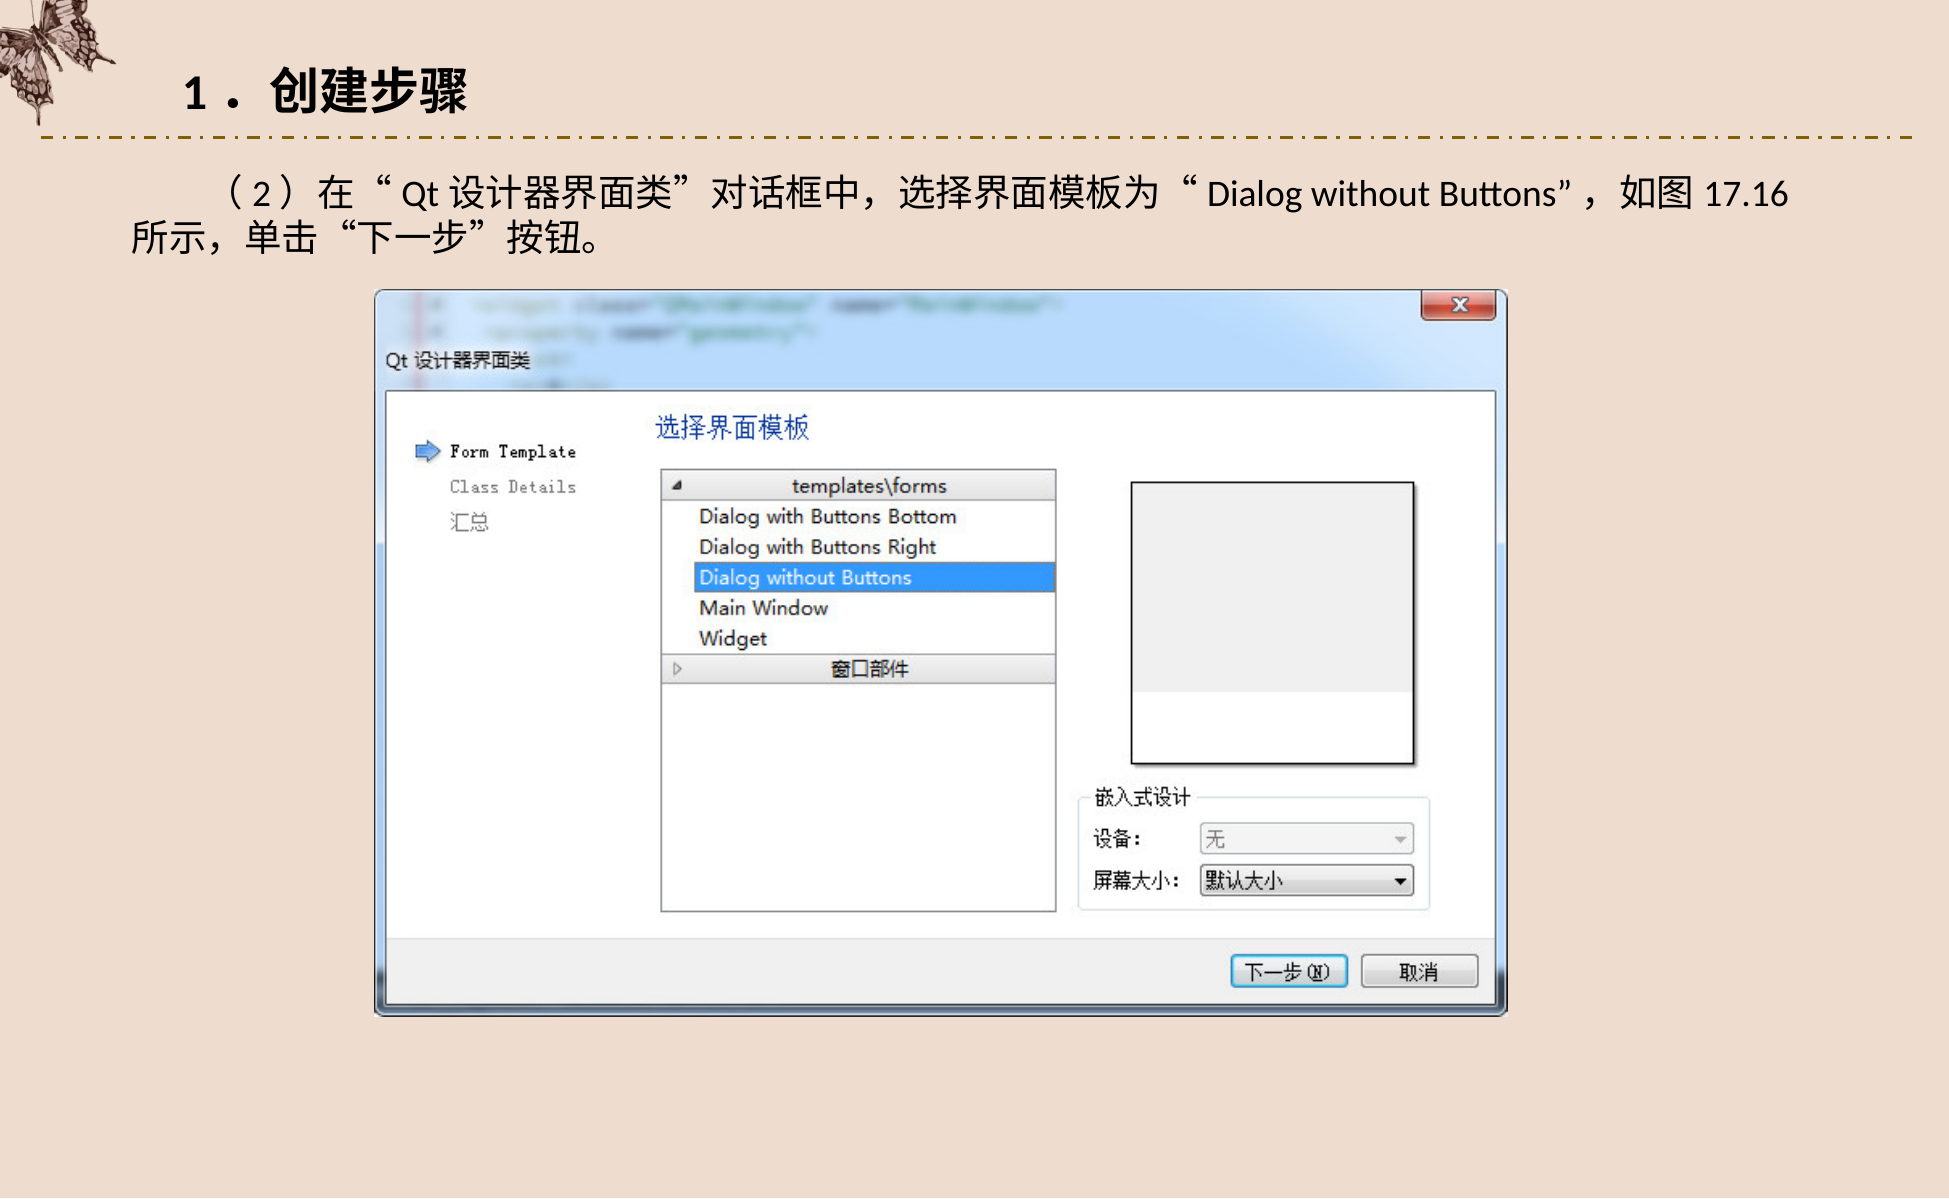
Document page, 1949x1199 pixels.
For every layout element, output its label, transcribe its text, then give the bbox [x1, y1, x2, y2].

text_box 1．创建步骤 [167, 51, 484, 127]
picture [0, 0, 142, 138]
text_box （2）在“Qt设计器界面类”对话框中，选择界面模板为“Dialog without Buttons”，如图17.16所示，单击“下一步”按钮。 [116, 161, 1826, 267]
picture [374, 289, 1508, 1017]
